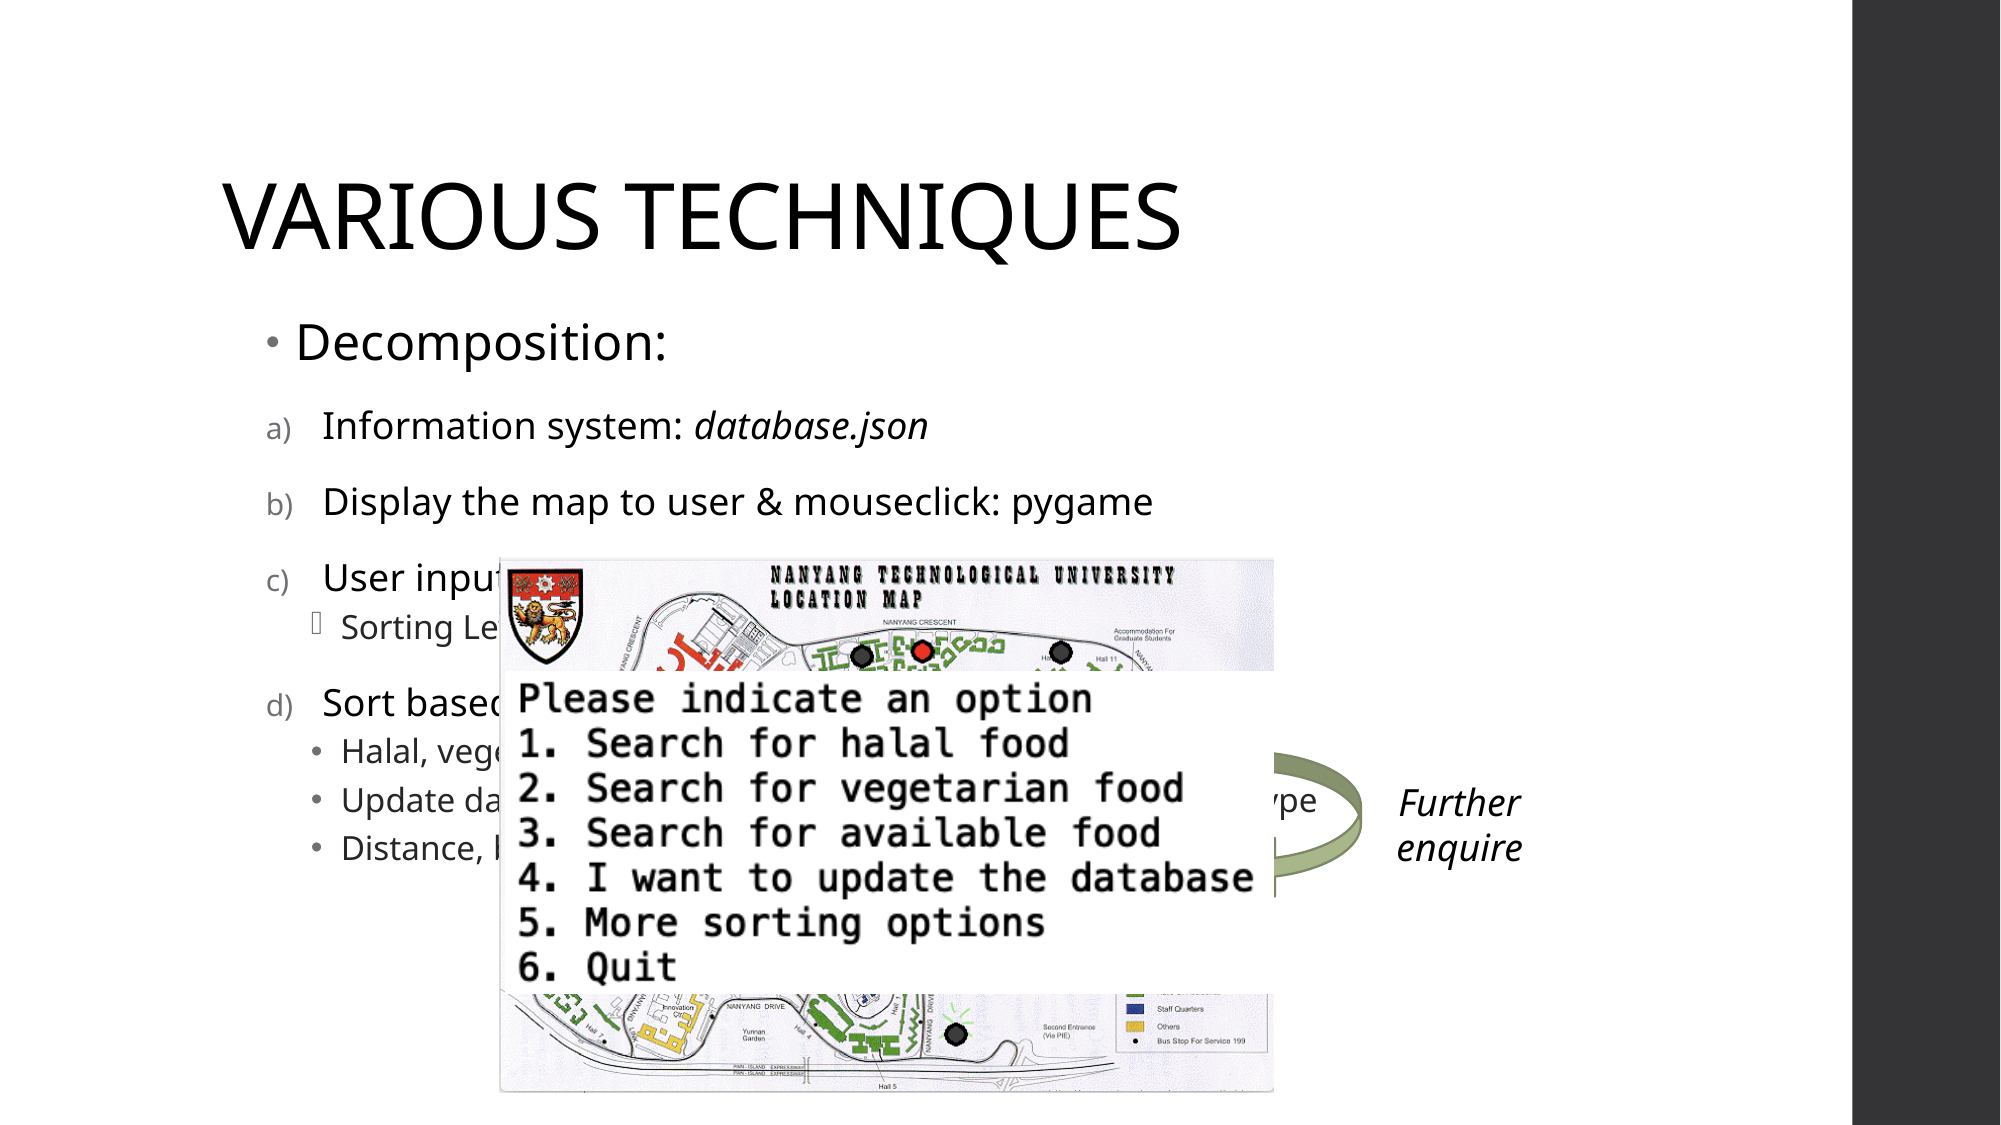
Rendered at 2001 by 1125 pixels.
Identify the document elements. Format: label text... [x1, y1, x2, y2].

text_box [1281, 753, 1363, 877]
picture [498, 557, 1275, 1093]
title VARIOUS TECHNIQUES [206, 60, 1797, 278]
list Decomposition: Information system: database.json Display the map to user & mouseclick: pygame User inputs inquiry and get recommendation: Sorting Level 1.txt, Sorting Level 2.txt, Update.txt Sort based on: Halal, vegetarian, specific food or Update database: Open/close time, location on map, food type Distance, budget/price range or rank [250, 307, 1661, 1022]
text_box Further enquire [1360, 772, 1559, 877]
